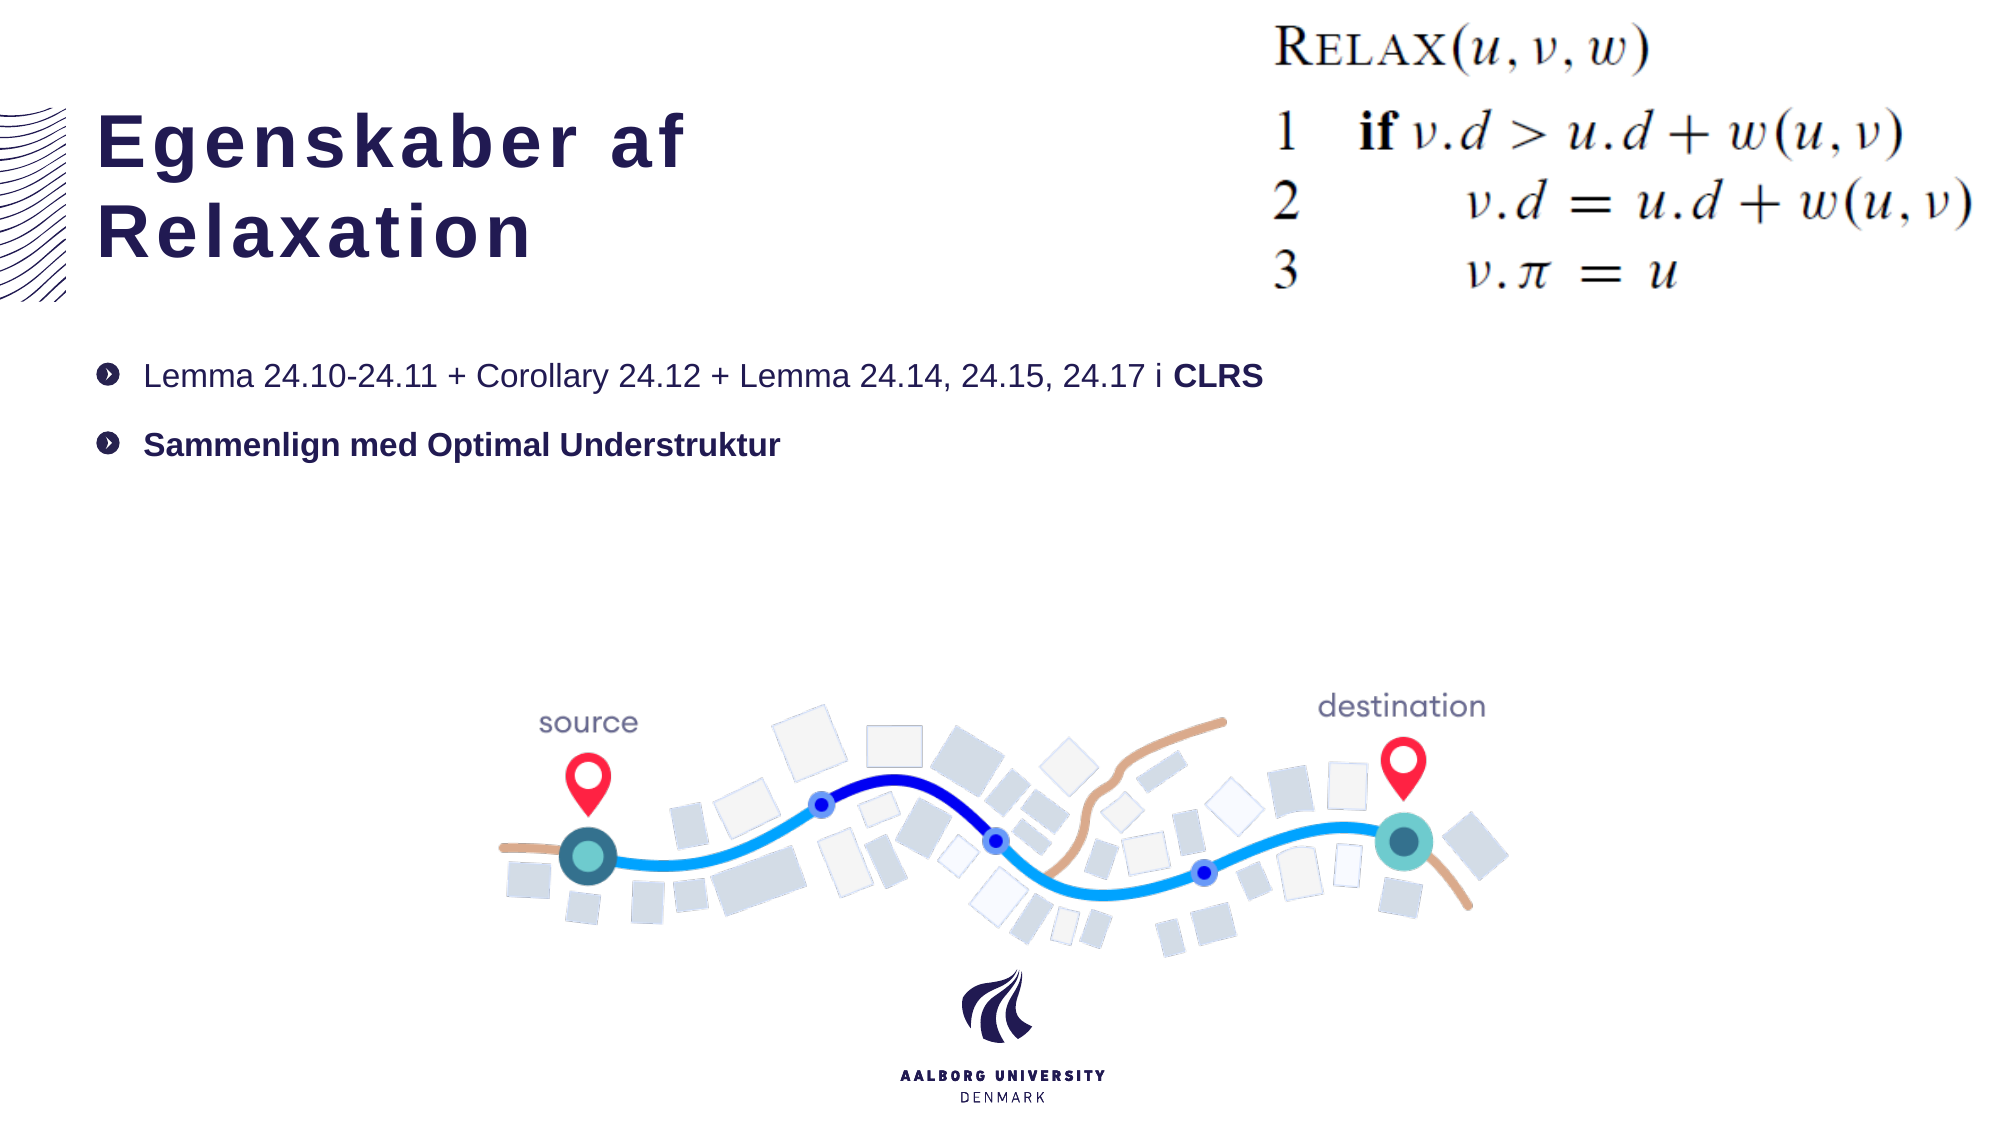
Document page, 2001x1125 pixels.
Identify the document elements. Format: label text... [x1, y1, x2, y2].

picture [208, 592, 1861, 976]
list Lemma 24.10-24.11 + Corollary 24.12 + Lemma 24.14, 24.15, 24.17 i CLRS Sammenlign med Optimal Understruktur [96, 338, 1861, 947]
title Egenskaber af Relaxation [96, 60, 935, 303]
picture [1261, 16, 1995, 321]
